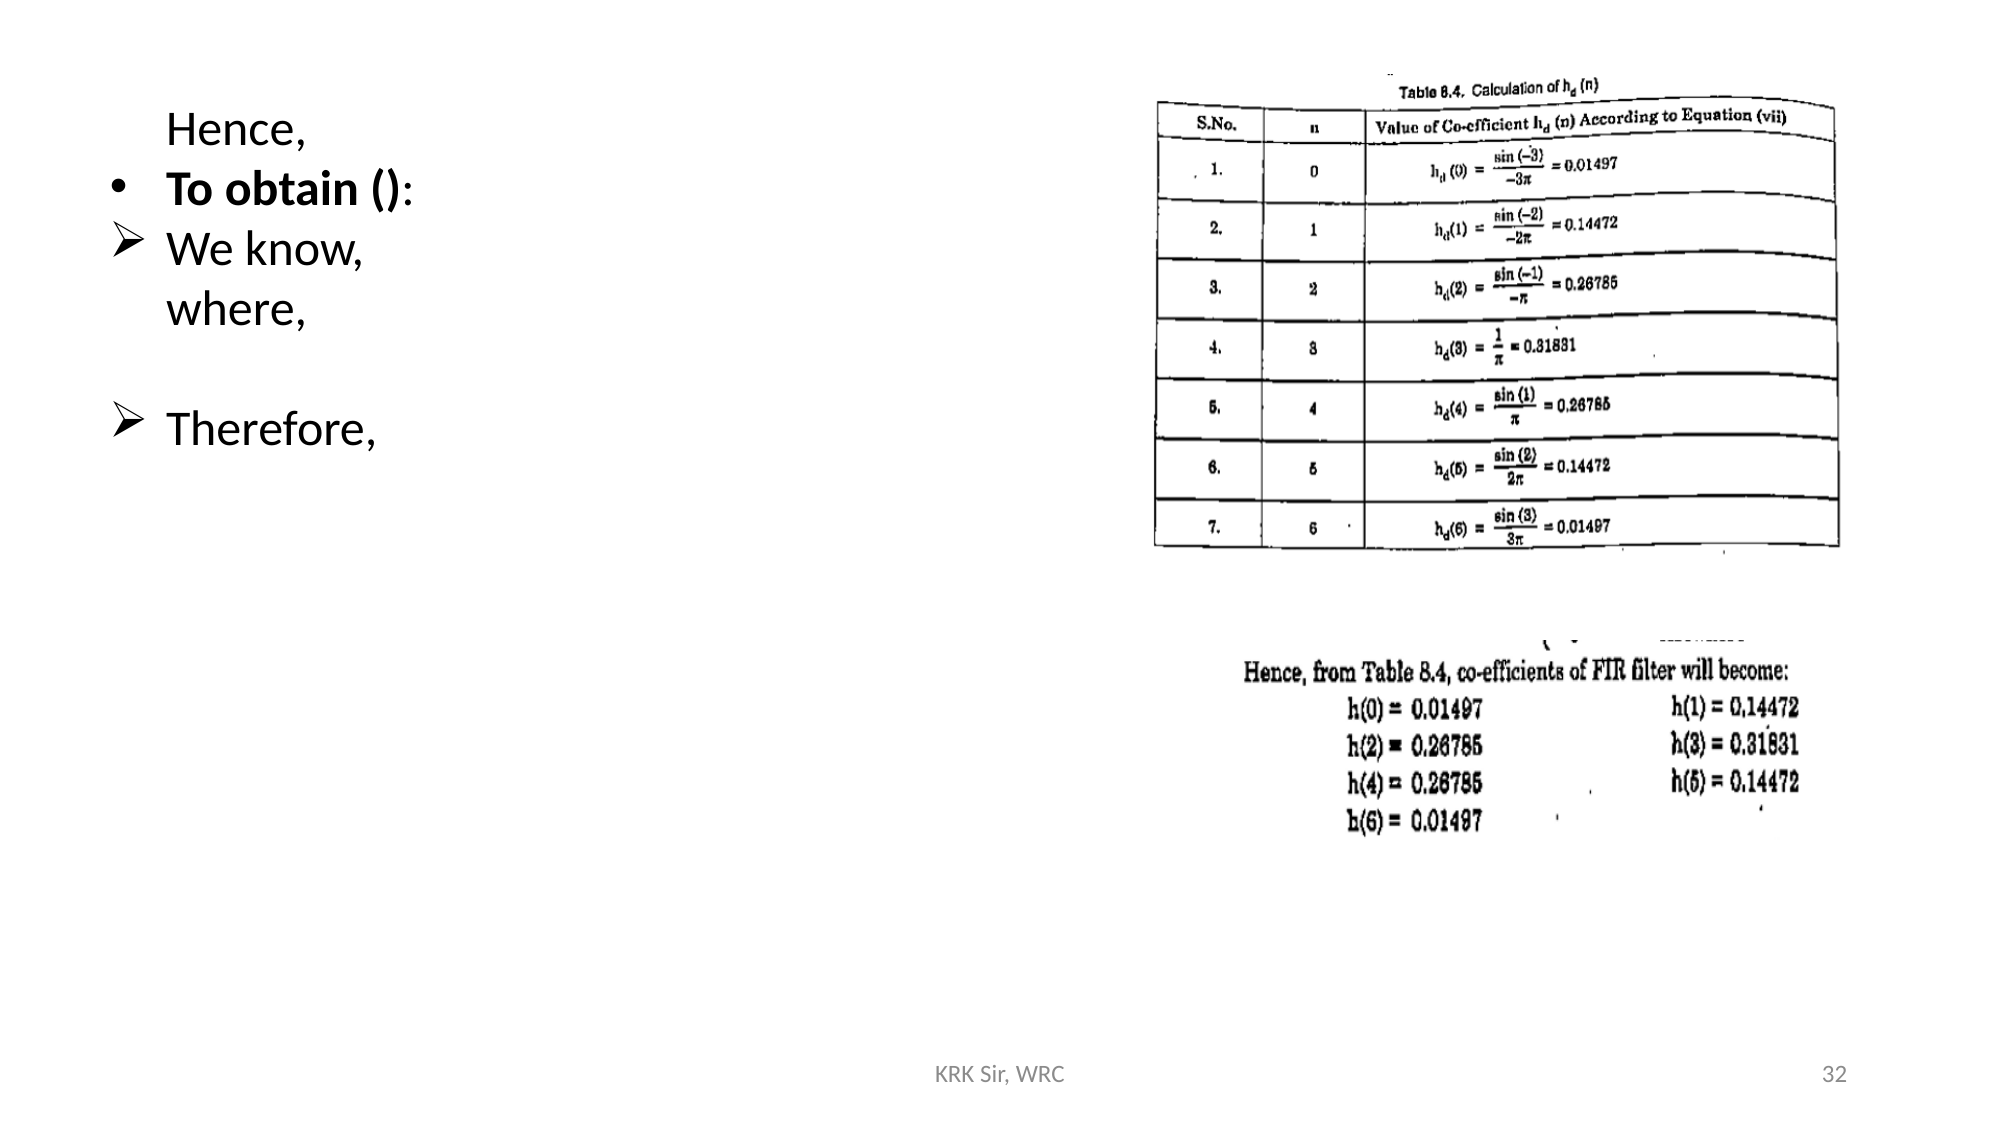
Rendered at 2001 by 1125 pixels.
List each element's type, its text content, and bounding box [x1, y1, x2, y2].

picture [1226, 640, 1824, 840]
picture [1125, 73, 1880, 563]
slide_number 32 [1412, 1042, 1863, 1103]
footer KRK Sir, WRC [662, 1042, 1338, 1103]
